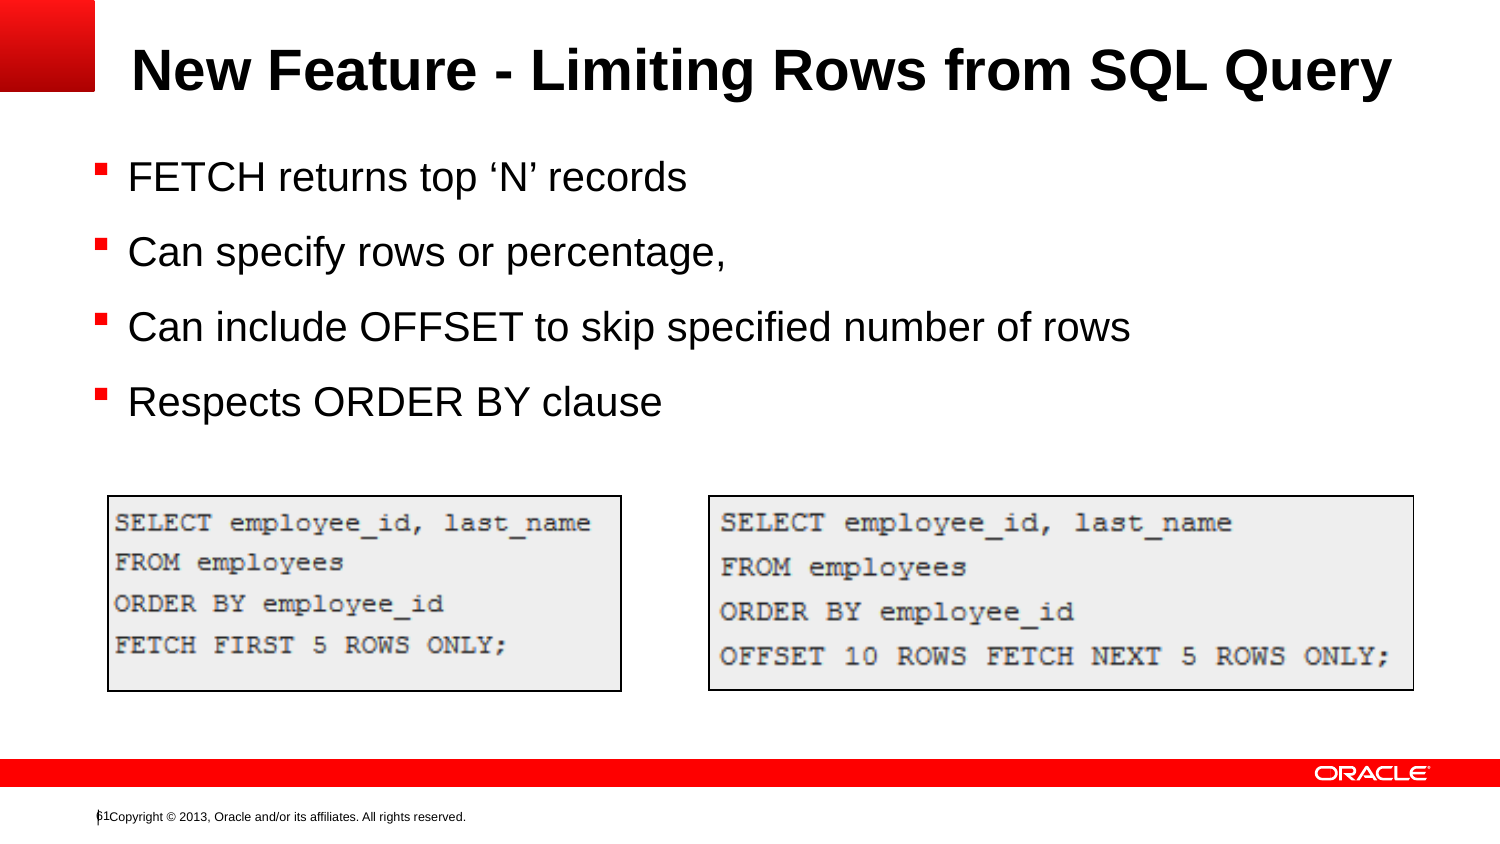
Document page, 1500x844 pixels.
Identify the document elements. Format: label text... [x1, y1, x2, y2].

picture [0, 759, 1500, 787]
title New Feature - Limiting Rows from SQL Query [131, 40, 1483, 108]
text_box FETCH returns top ‘N’ records Can specify rows or percentage, Can include OFFSET to skip specified number of rows Respects ORDER BY clause [76, 142, 1472, 446]
picture [108, 496, 621, 691]
picture [709, 496, 1413, 690]
